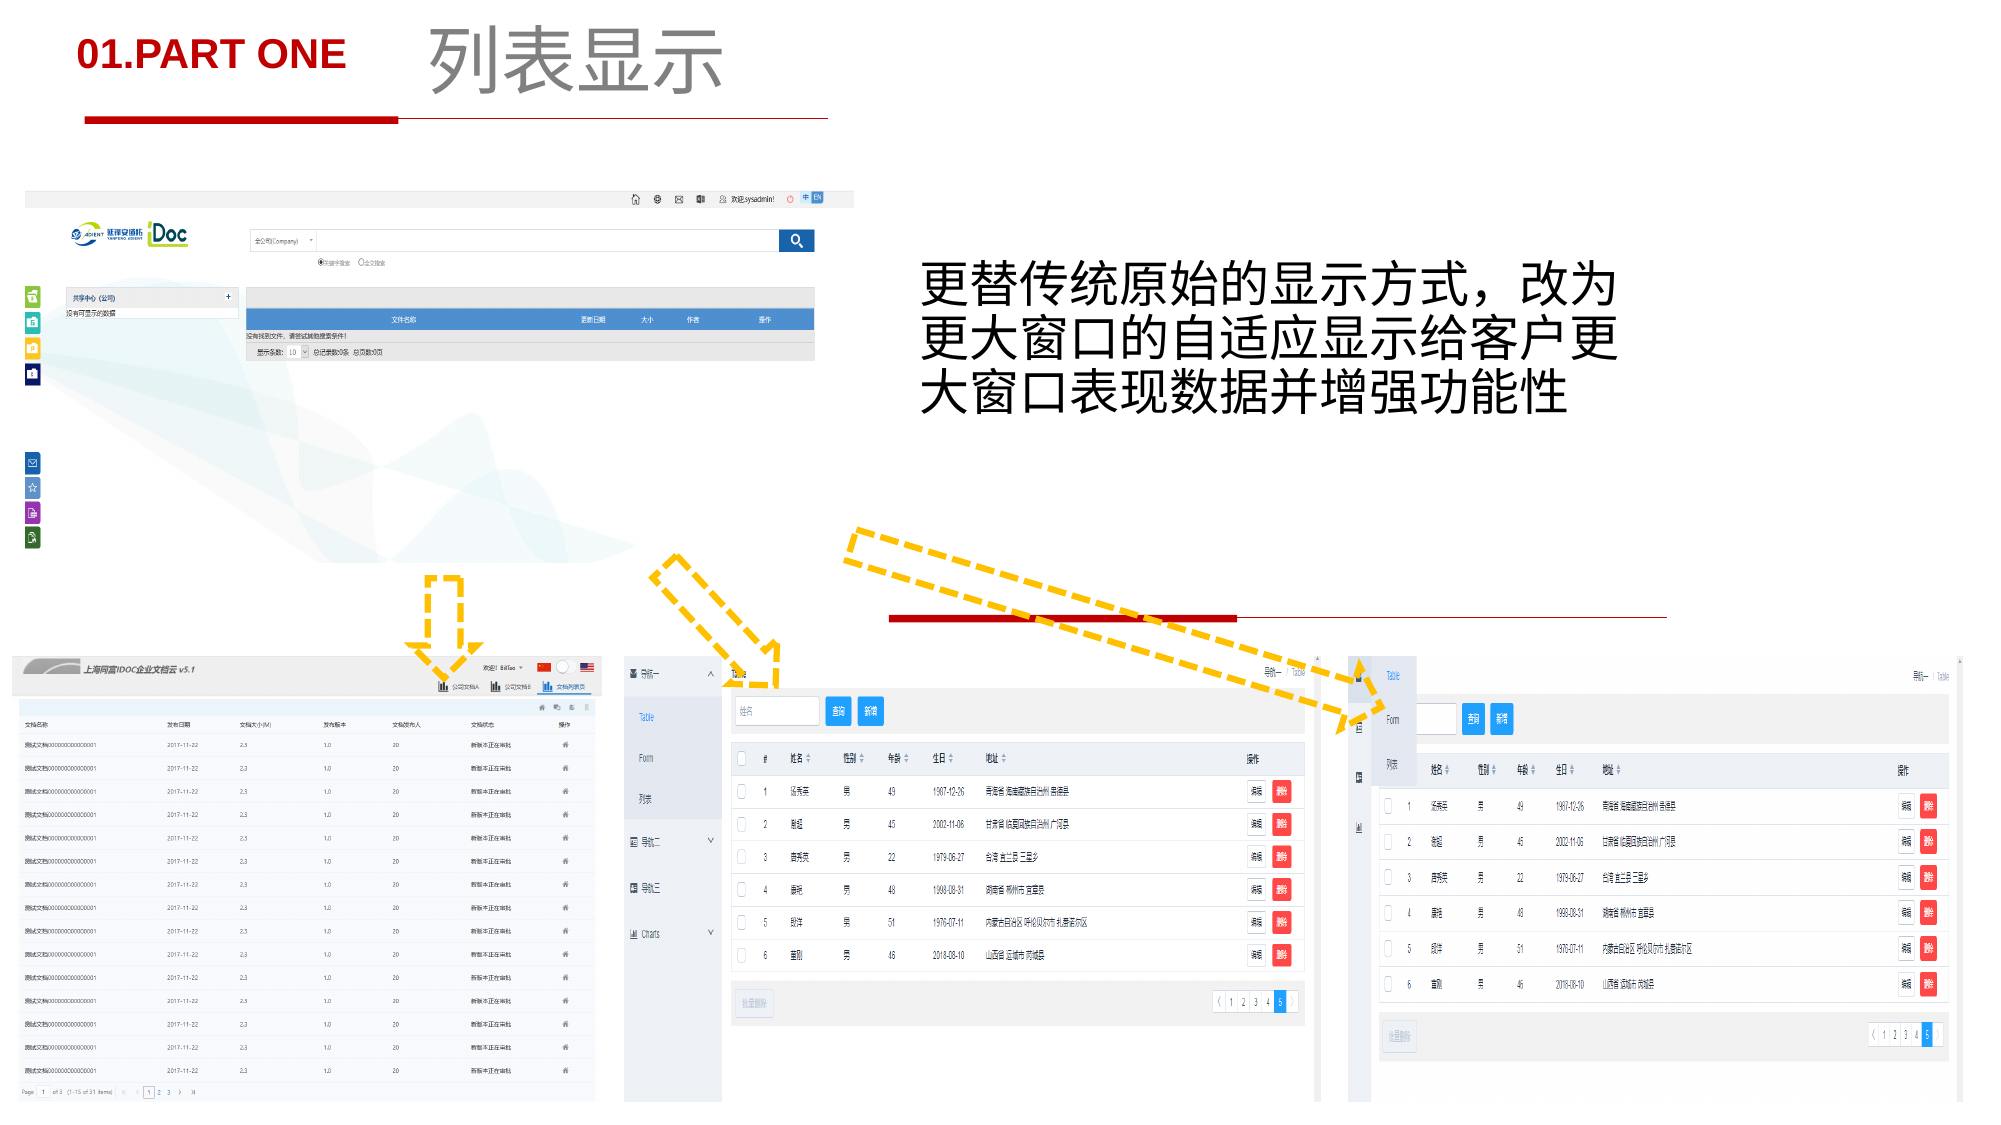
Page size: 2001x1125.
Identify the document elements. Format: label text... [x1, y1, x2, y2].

picture [1348, 656, 1963, 1102]
picture [25, 190, 854, 563]
title 列表显示 [411, 15, 842, 113]
picture [12, 656, 602, 1102]
text_box [1321, 670, 1348, 731]
picture [624, 656, 1321, 1102]
text_box [408, 577, 480, 656]
text_box [83, 115, 399, 125]
text_box [651, 563, 779, 656]
text_box 更替传统原始的显示方式，改为更大窗口的自适应显示给客户更大窗口表现数据并增强功能性 [904, 214, 1650, 483]
list 01.PART ONE [25, 24, 399, 113]
text_box [850, 528, 1274, 656]
